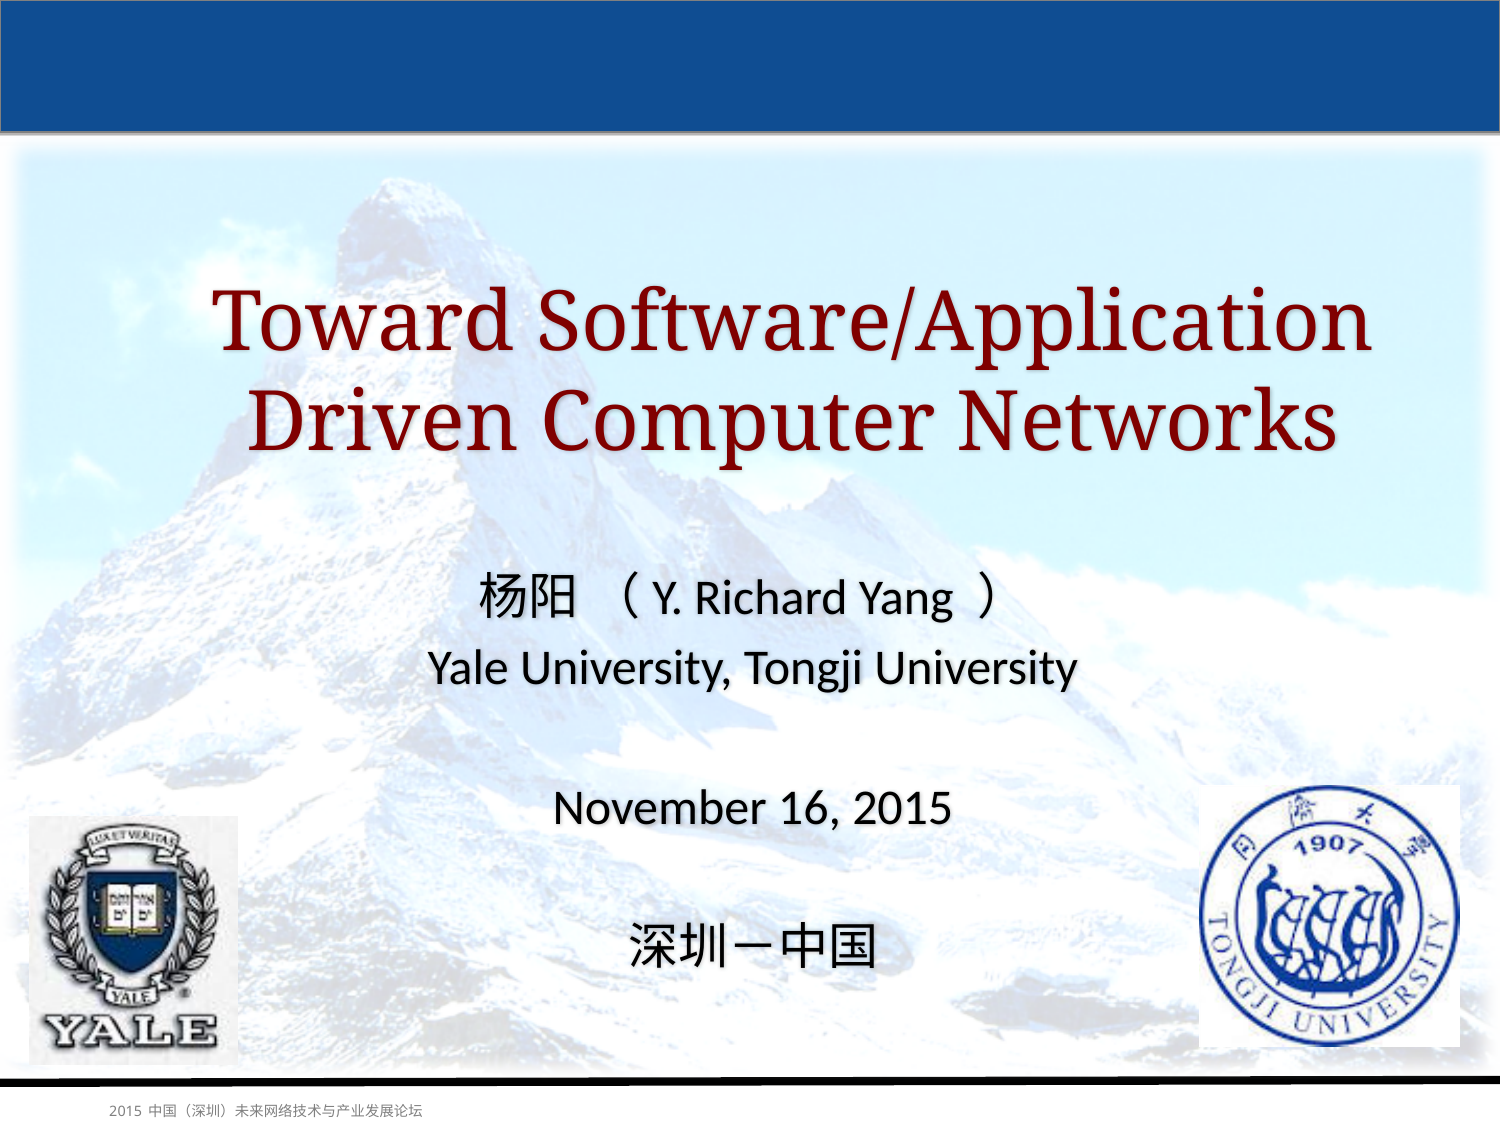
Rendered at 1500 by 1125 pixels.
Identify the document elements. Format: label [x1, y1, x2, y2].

picture [0, 132, 1500, 1083]
picture [0, 1085, 1500, 1125]
